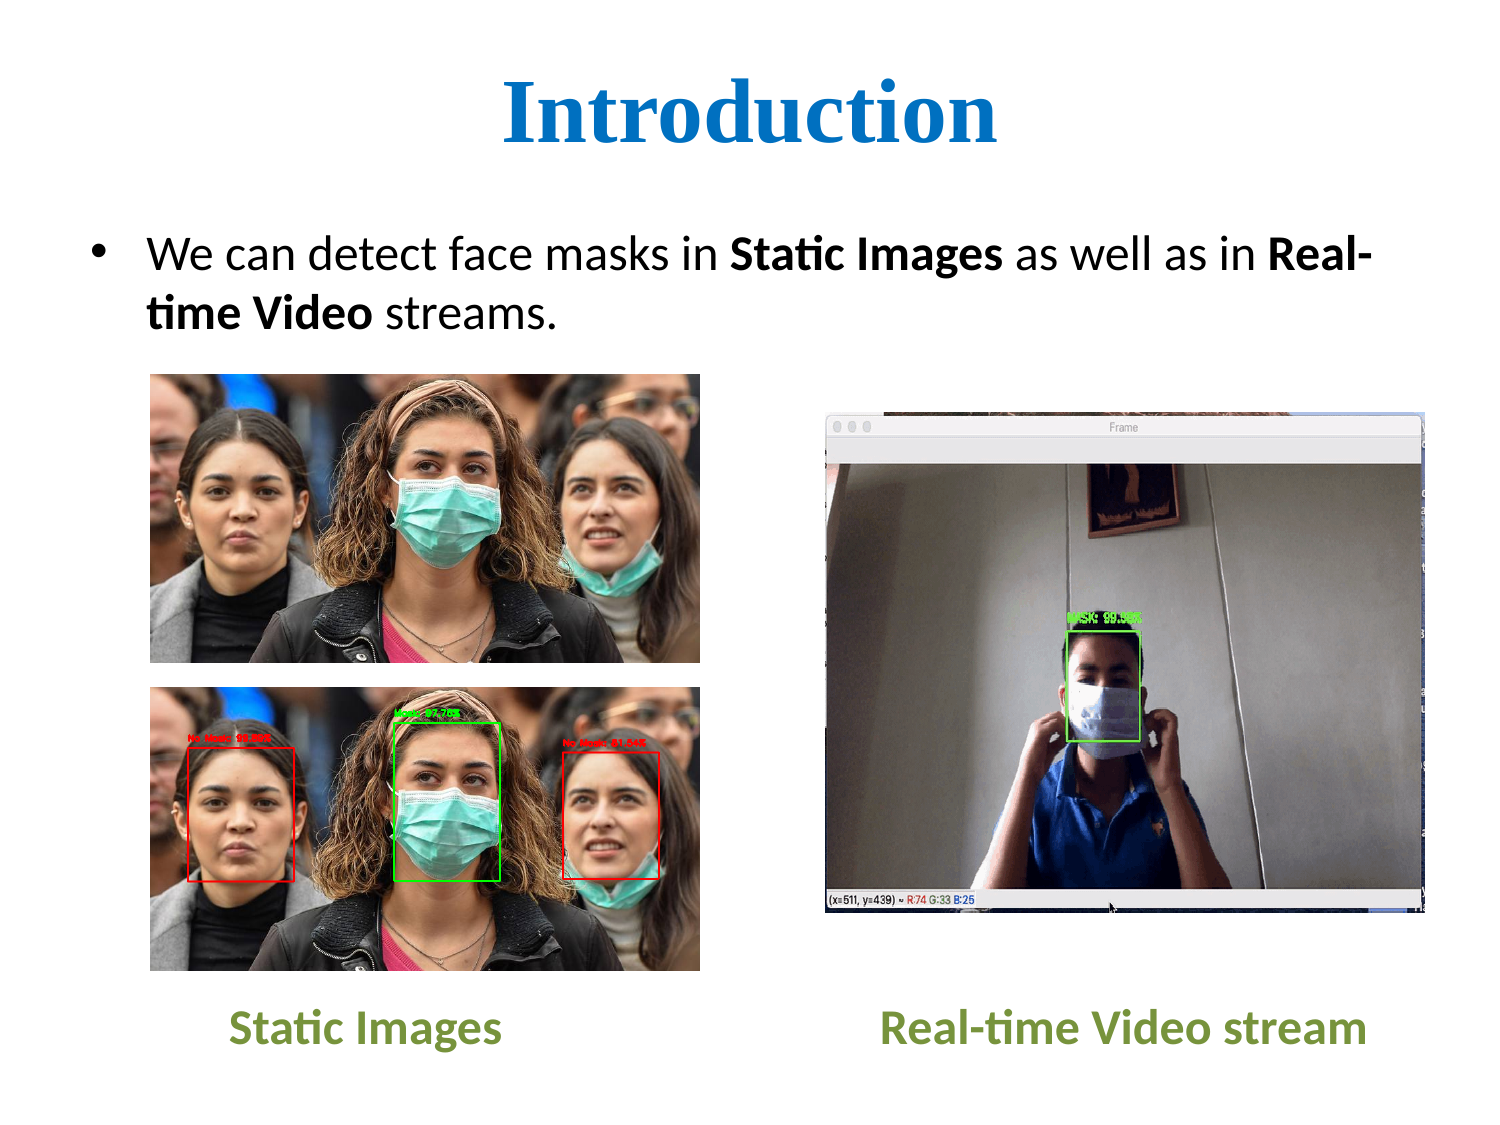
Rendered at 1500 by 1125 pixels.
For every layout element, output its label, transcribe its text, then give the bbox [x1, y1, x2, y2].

text_box Real-time Video stream [865, 986, 1384, 1062]
text_box Static Images [214, 987, 518, 1063]
picture [149, 374, 700, 663]
picture [149, 687, 701, 972]
list We can detect face masks in Static Images as well as in Real-time Video streams. [75, 212, 1425, 350]
picture [824, 412, 1426, 913]
title Introduction [75, 12, 1425, 200]
